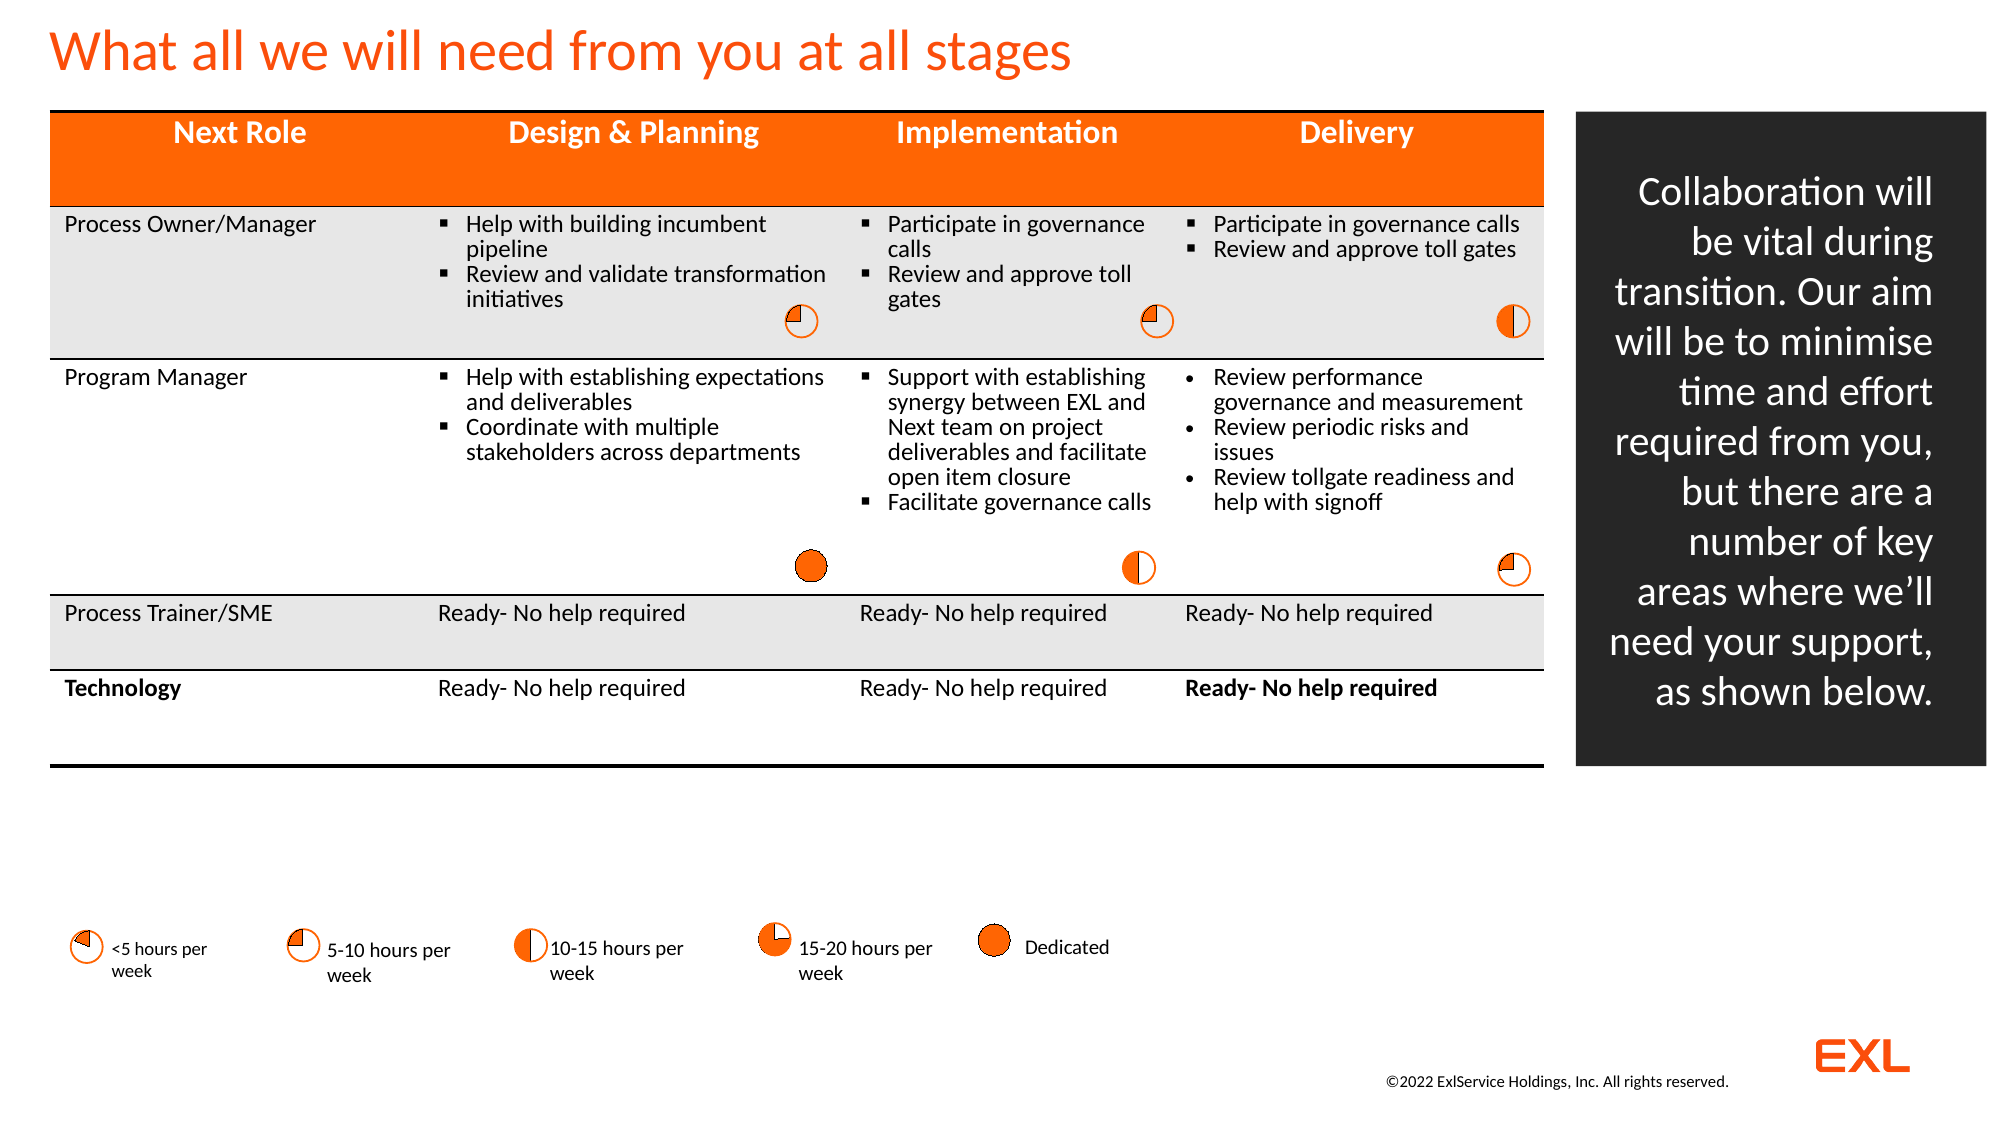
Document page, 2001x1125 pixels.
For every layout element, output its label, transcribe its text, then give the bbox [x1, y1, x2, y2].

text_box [1497, 305, 1530, 338]
table_cell Process Owner/Manager [50, 207, 423, 358]
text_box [1122, 551, 1156, 584]
table_cell Ready- No help required [845, 671, 1170, 764]
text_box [287, 929, 320, 962]
text_box [978, 923, 1010, 957]
table_header Implementation [845, 113, 1170, 206]
table_header Delivery [1170, 113, 1544, 206]
table_cell Process Trainer/SME [50, 596, 423, 669]
text_box 15-20 hours per week [783, 927, 982, 993]
table_cell Program Manager [50, 360, 423, 594]
text_box 10-15 hours per week [535, 927, 733, 993]
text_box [757, 923, 792, 957]
table_cell Help with establishing expectations and deliverables Coordinate with multiple stakeholders across departments [423, 360, 845, 594]
picture [1781, 1006, 1944, 1105]
table_header Design & Planning [423, 113, 845, 206]
text_box 5-10 hours per week [312, 929, 511, 994]
table_cell Ready- No help required [845, 596, 1170, 669]
footer ©2022 ExlService Holdings, Inc. All rights reserved. [859, 1065, 1745, 1096]
text_box What all we will need from you at all stages [34, 4, 1936, 90]
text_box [514, 929, 548, 962]
table_cell Technology [50, 671, 423, 764]
text_box Dedicated [1010, 926, 1209, 966]
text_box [785, 305, 818, 338]
table_cell Ready- No help required [1170, 671, 1544, 764]
table_cell Support with establishing synergy between EXL and Next team on project deliverables and facilitate open item closure Facilitate governance calls [845, 360, 1170, 594]
table_cell Ready- No help required [423, 596, 845, 669]
table_header Next Role [50, 113, 423, 206]
table_cell Review performance governance and measurement Review periodic risks and issues Review tollgate readiness and help with signoff [1170, 360, 1544, 594]
table_cell Participate in governance calls Review and approve toll gates [1170, 207, 1544, 358]
table_cell Ready- No help required [423, 671, 845, 764]
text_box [70, 930, 103, 963]
table_cell Help with building incumbent pipeline Review and validate transformation initiatives [423, 207, 845, 358]
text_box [1141, 305, 1174, 338]
text_box <5 hours per week [96, 929, 262, 989]
table_cell Participate in governance calls Review and approve toll gates [845, 207, 1170, 358]
text_box [795, 549, 828, 582]
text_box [1498, 553, 1531, 586]
table_cell Ready- No help required [1170, 596, 1544, 669]
text_box Collaboration will be vital during transition. Our aim will be to minimise time and effort required from you, but there are a number of key areas where we’ll need your support, as shown below. [1575, 111, 1987, 767]
